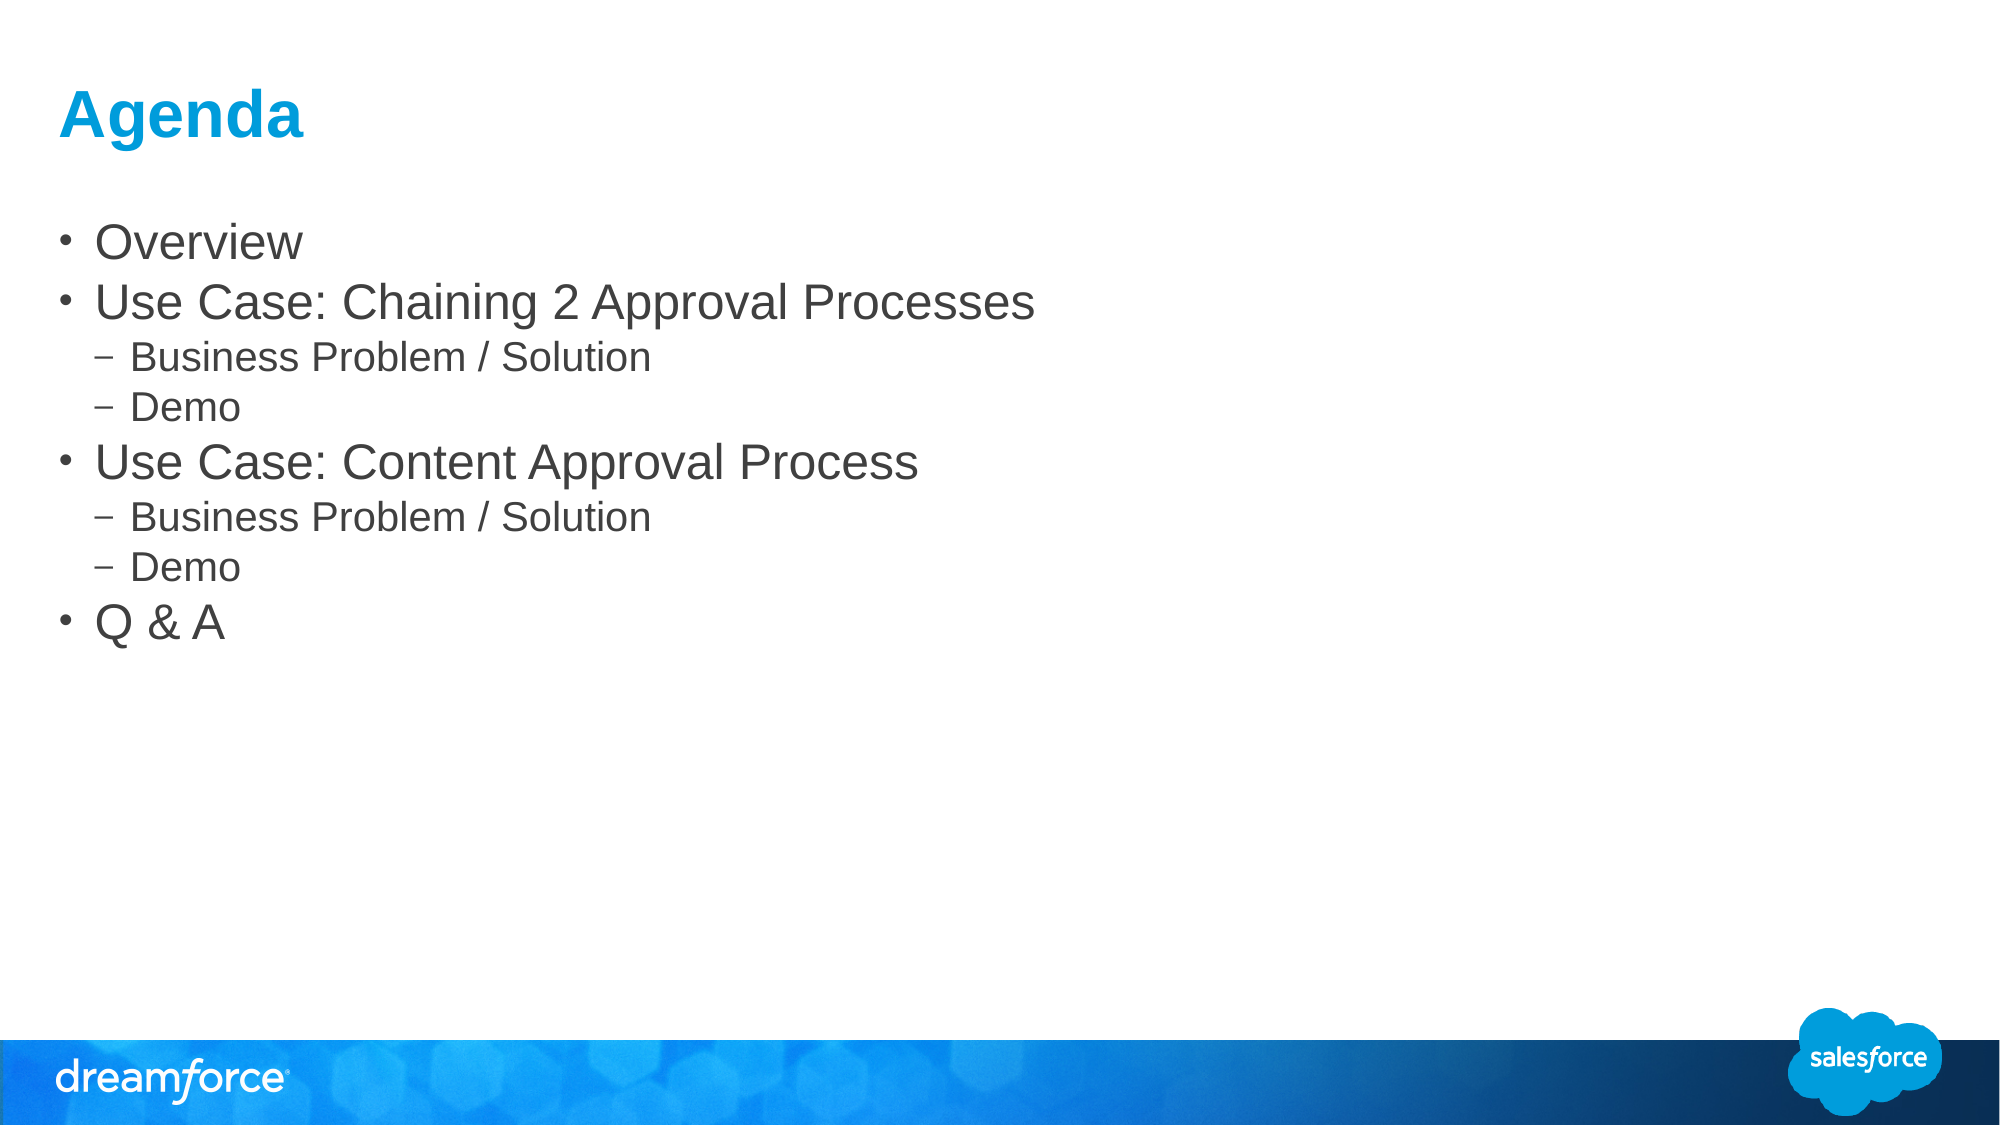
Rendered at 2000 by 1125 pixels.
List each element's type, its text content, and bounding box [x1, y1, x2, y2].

picture [1871, 1047, 1879, 1067]
picture [385, 1040, 405, 1046]
picture [1824, 1052, 1834, 1066]
text_box Agenda [59, 0, 1941, 150]
picture [1903, 1052, 1912, 1066]
text_box Overview Use Case: Chaining 2 Approval Processes Business Problem / Solution Demo Use Case: Content Approval Process Business Problem / Solution Demo Q & A [59, 164, 1941, 1008]
picture [1858, 1052, 1867, 1066]
picture [1843, 1052, 1854, 1066]
picture [1895, 1053, 1901, 1066]
picture [1879, 1052, 1891, 1066]
picture [1915, 1052, 1926, 1066]
picture [1812, 1052, 1821, 1066]
picture [0, 1008, 2000, 1125]
